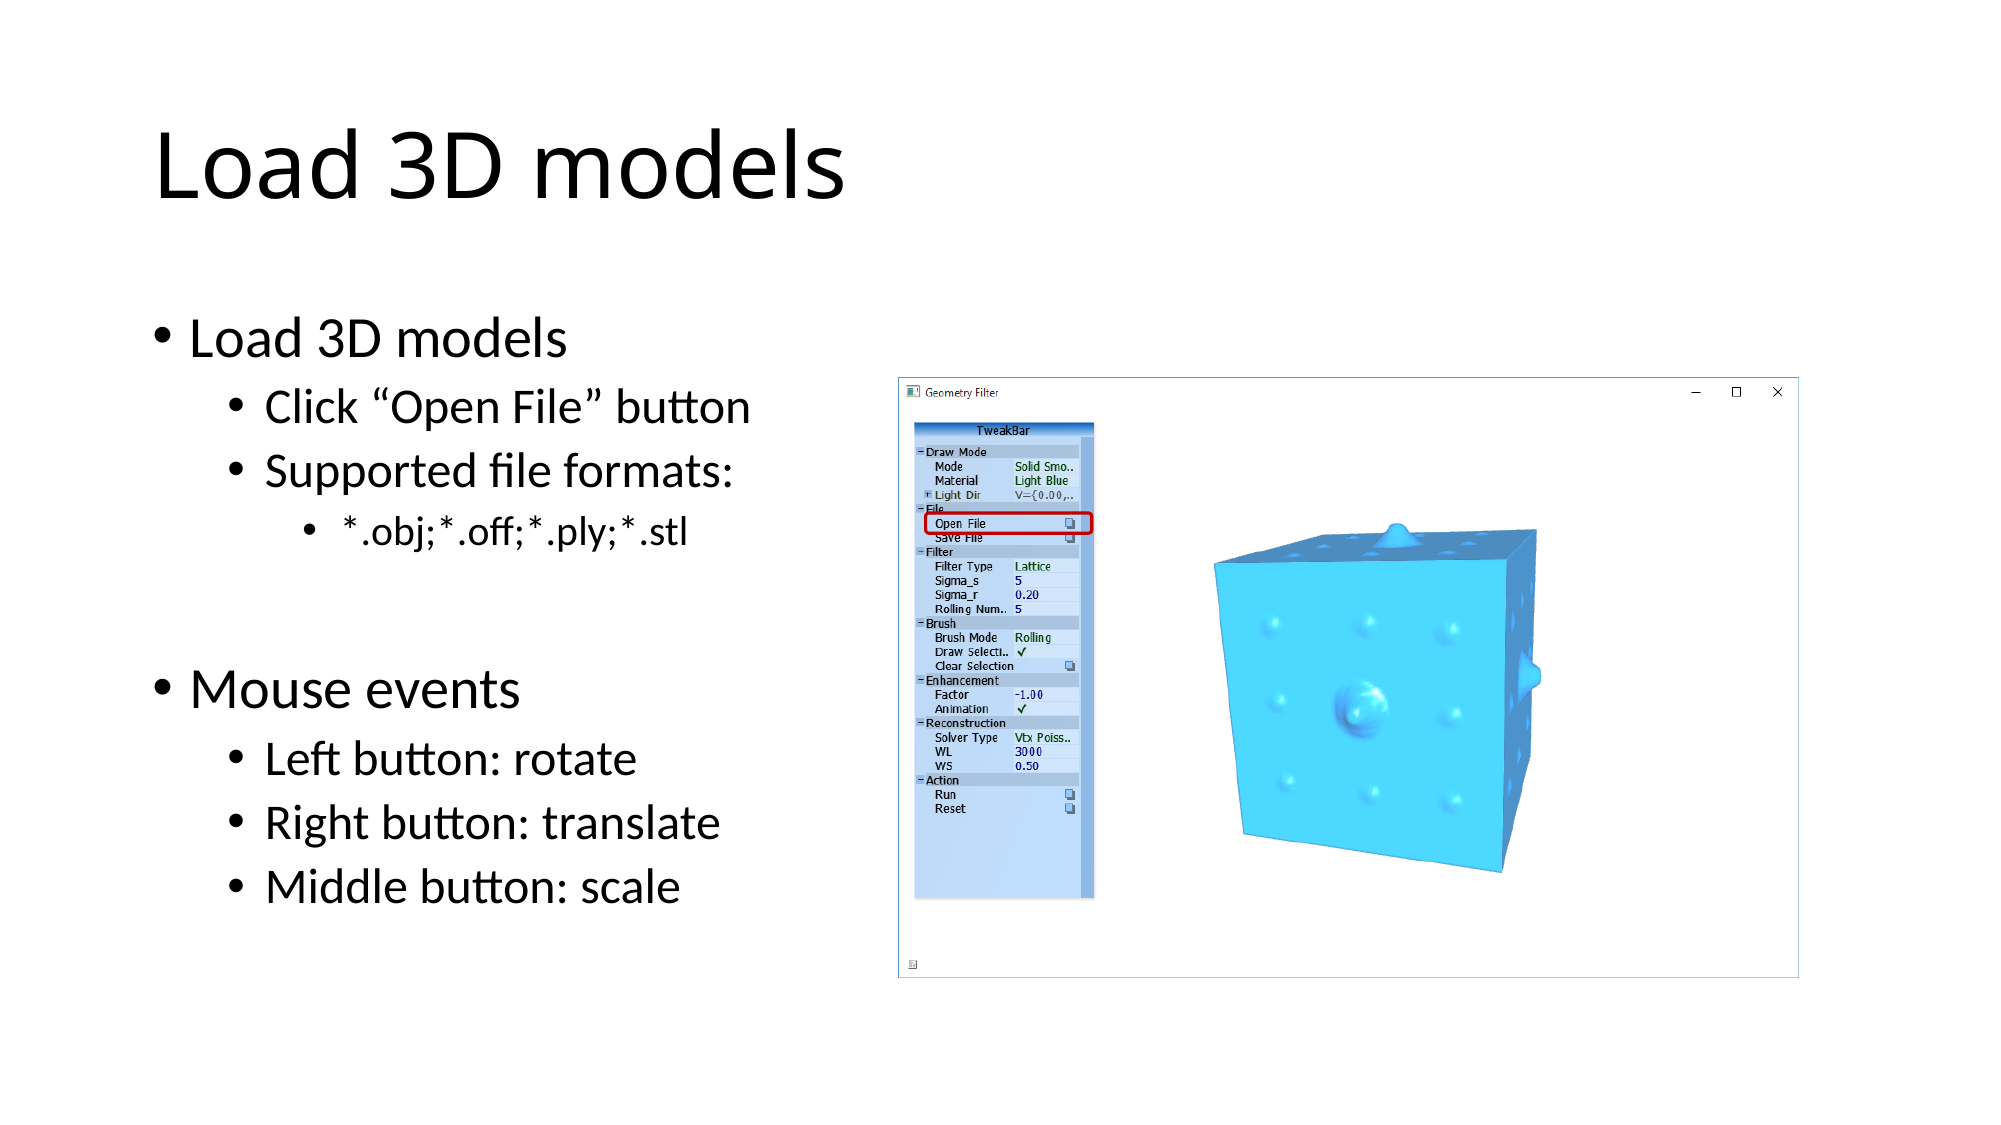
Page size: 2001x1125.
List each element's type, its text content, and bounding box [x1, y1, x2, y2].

title Load 3D models [137, 59, 1863, 278]
list Load 3D models Click “Open File” button Supported file formats: *.obj;*.off;*.ply;*.stl Mouse events Left button: rotate Right button: translate Middle button: scale [137, 299, 1863, 1014]
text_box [898, 377, 1799, 978]
